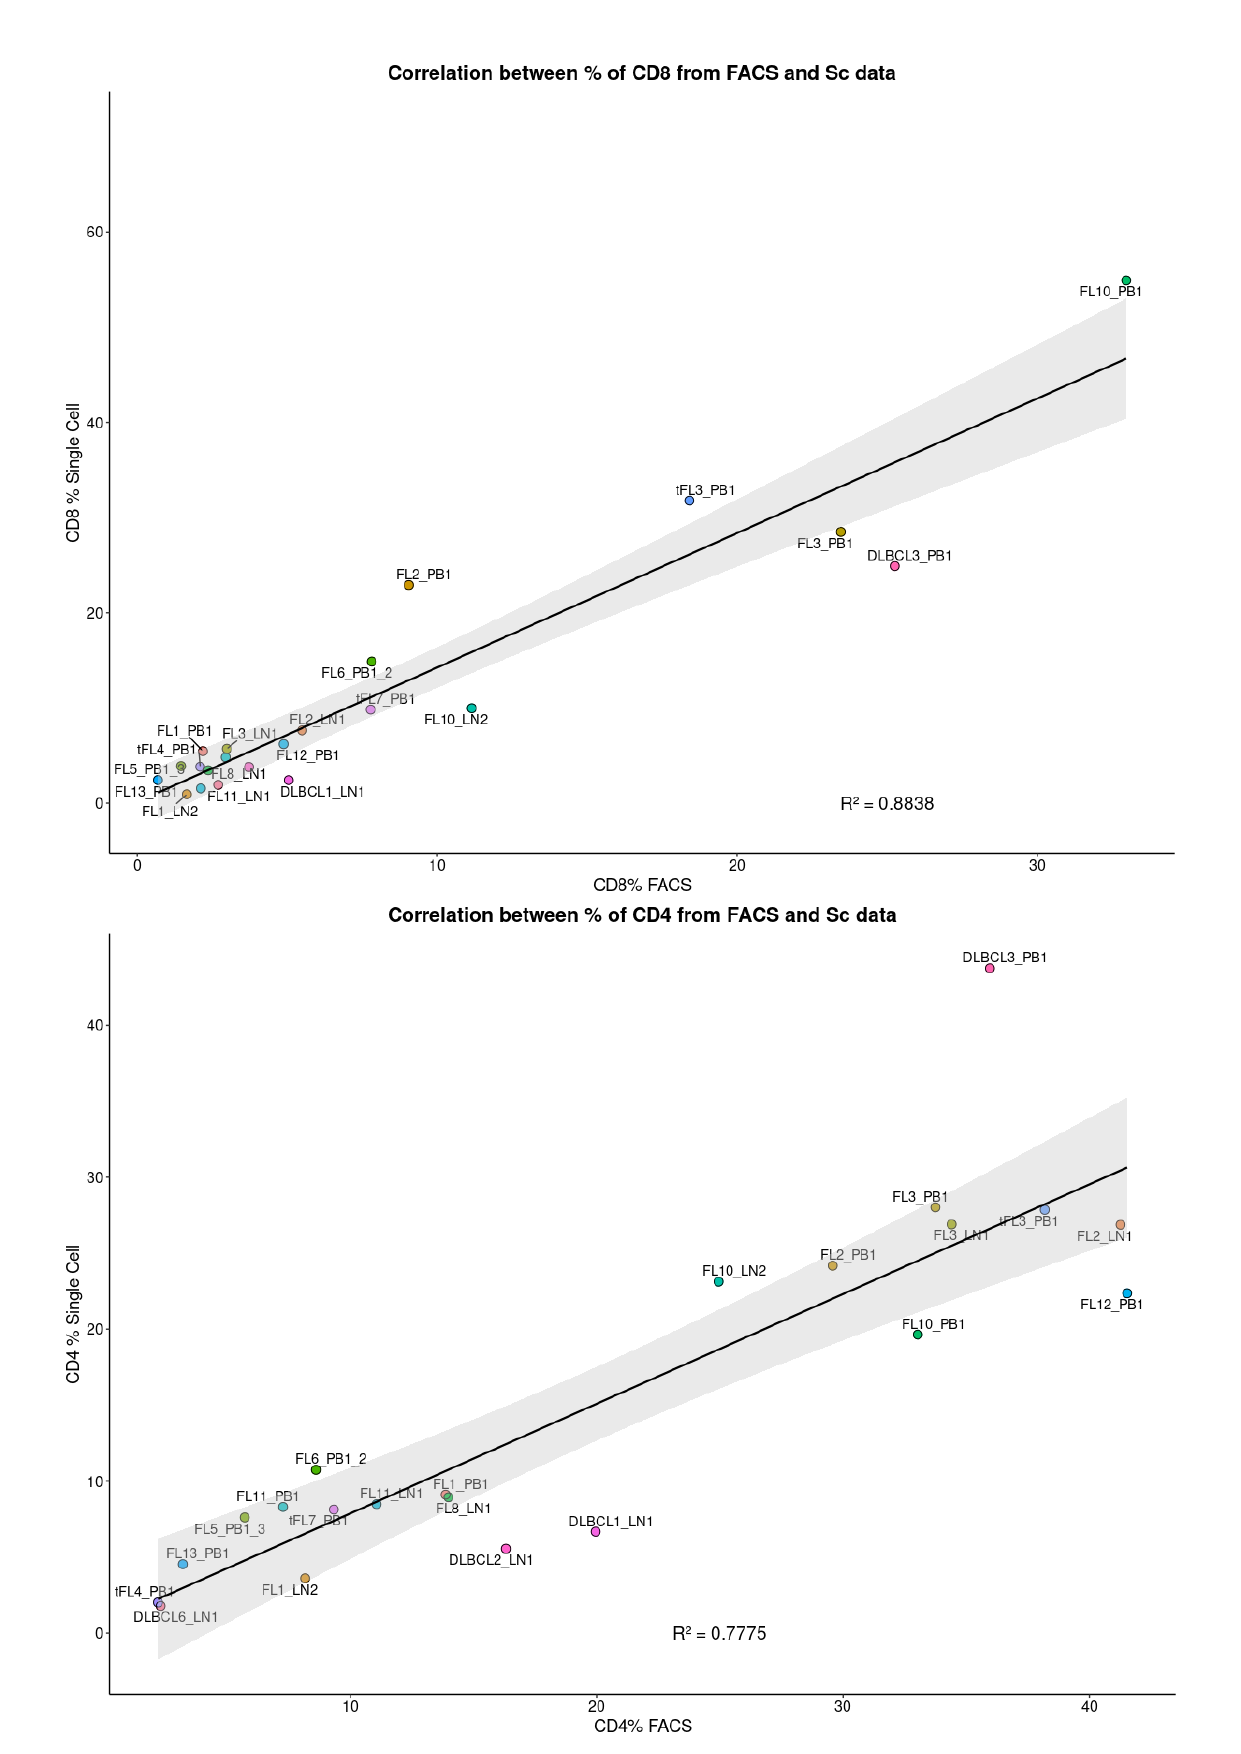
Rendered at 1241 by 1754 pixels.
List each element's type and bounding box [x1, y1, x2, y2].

picture [58, 58, 1182, 1743]
